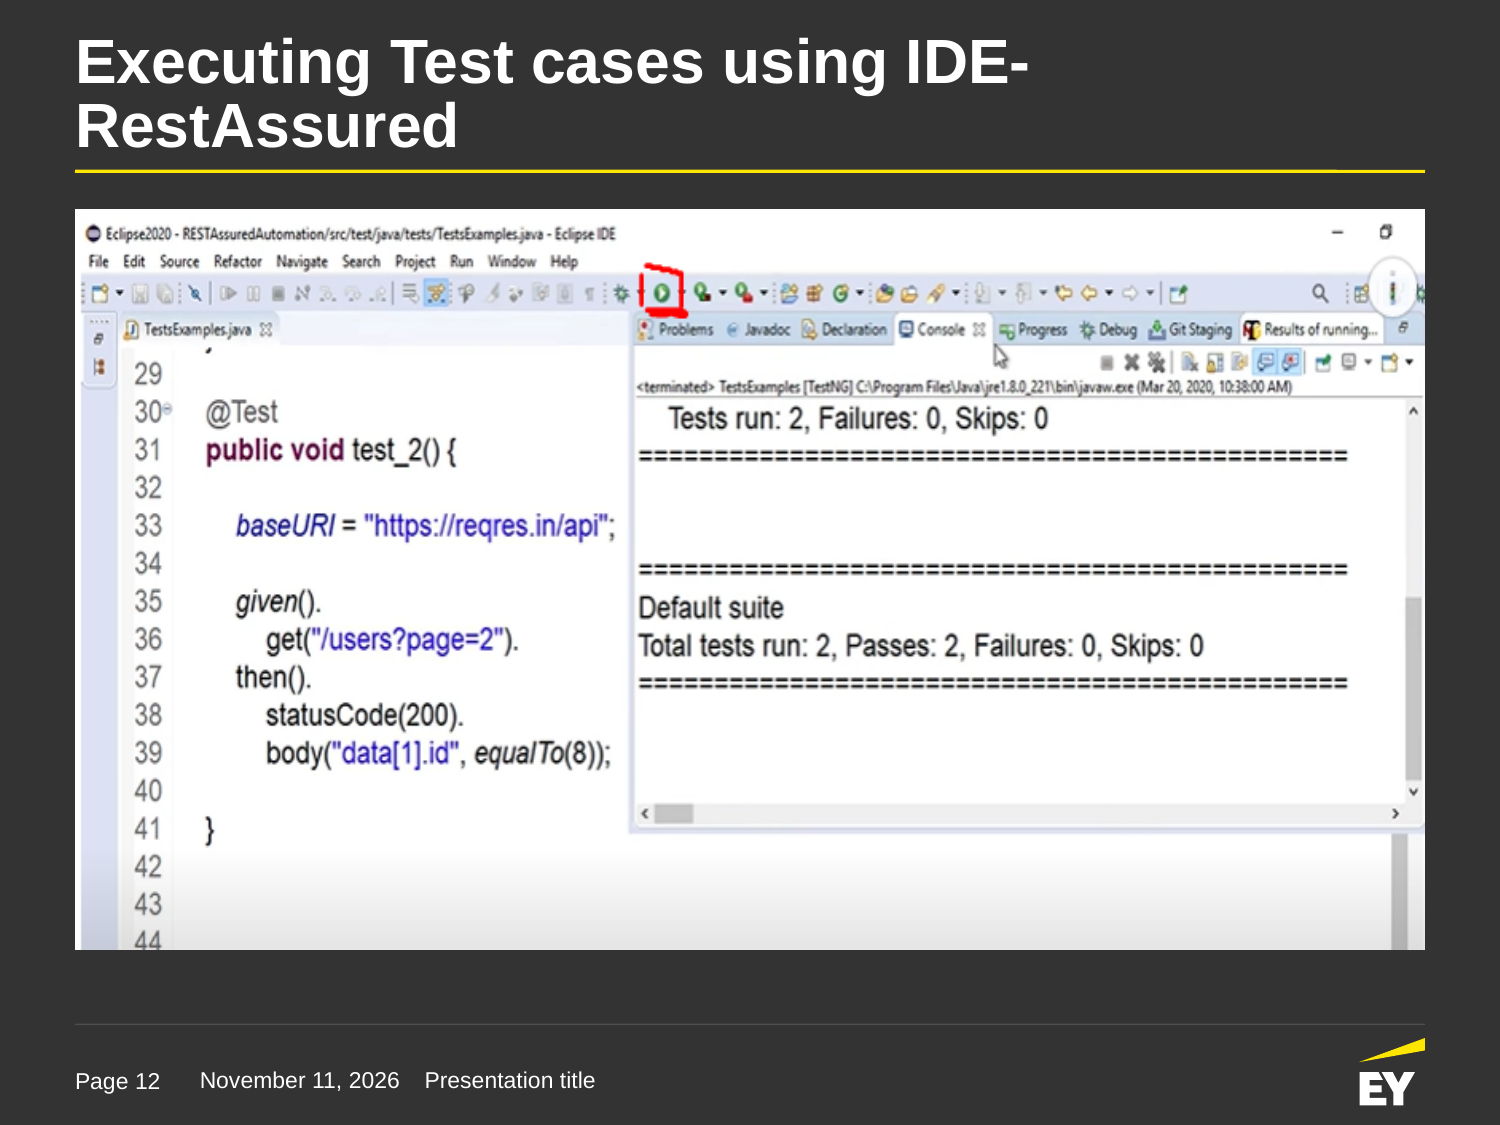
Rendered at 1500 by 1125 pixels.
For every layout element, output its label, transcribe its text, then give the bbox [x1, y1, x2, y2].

title Executing Test cases using IDE- RestAssured [75, 33, 1425, 175]
picture [74, 209, 1426, 951]
